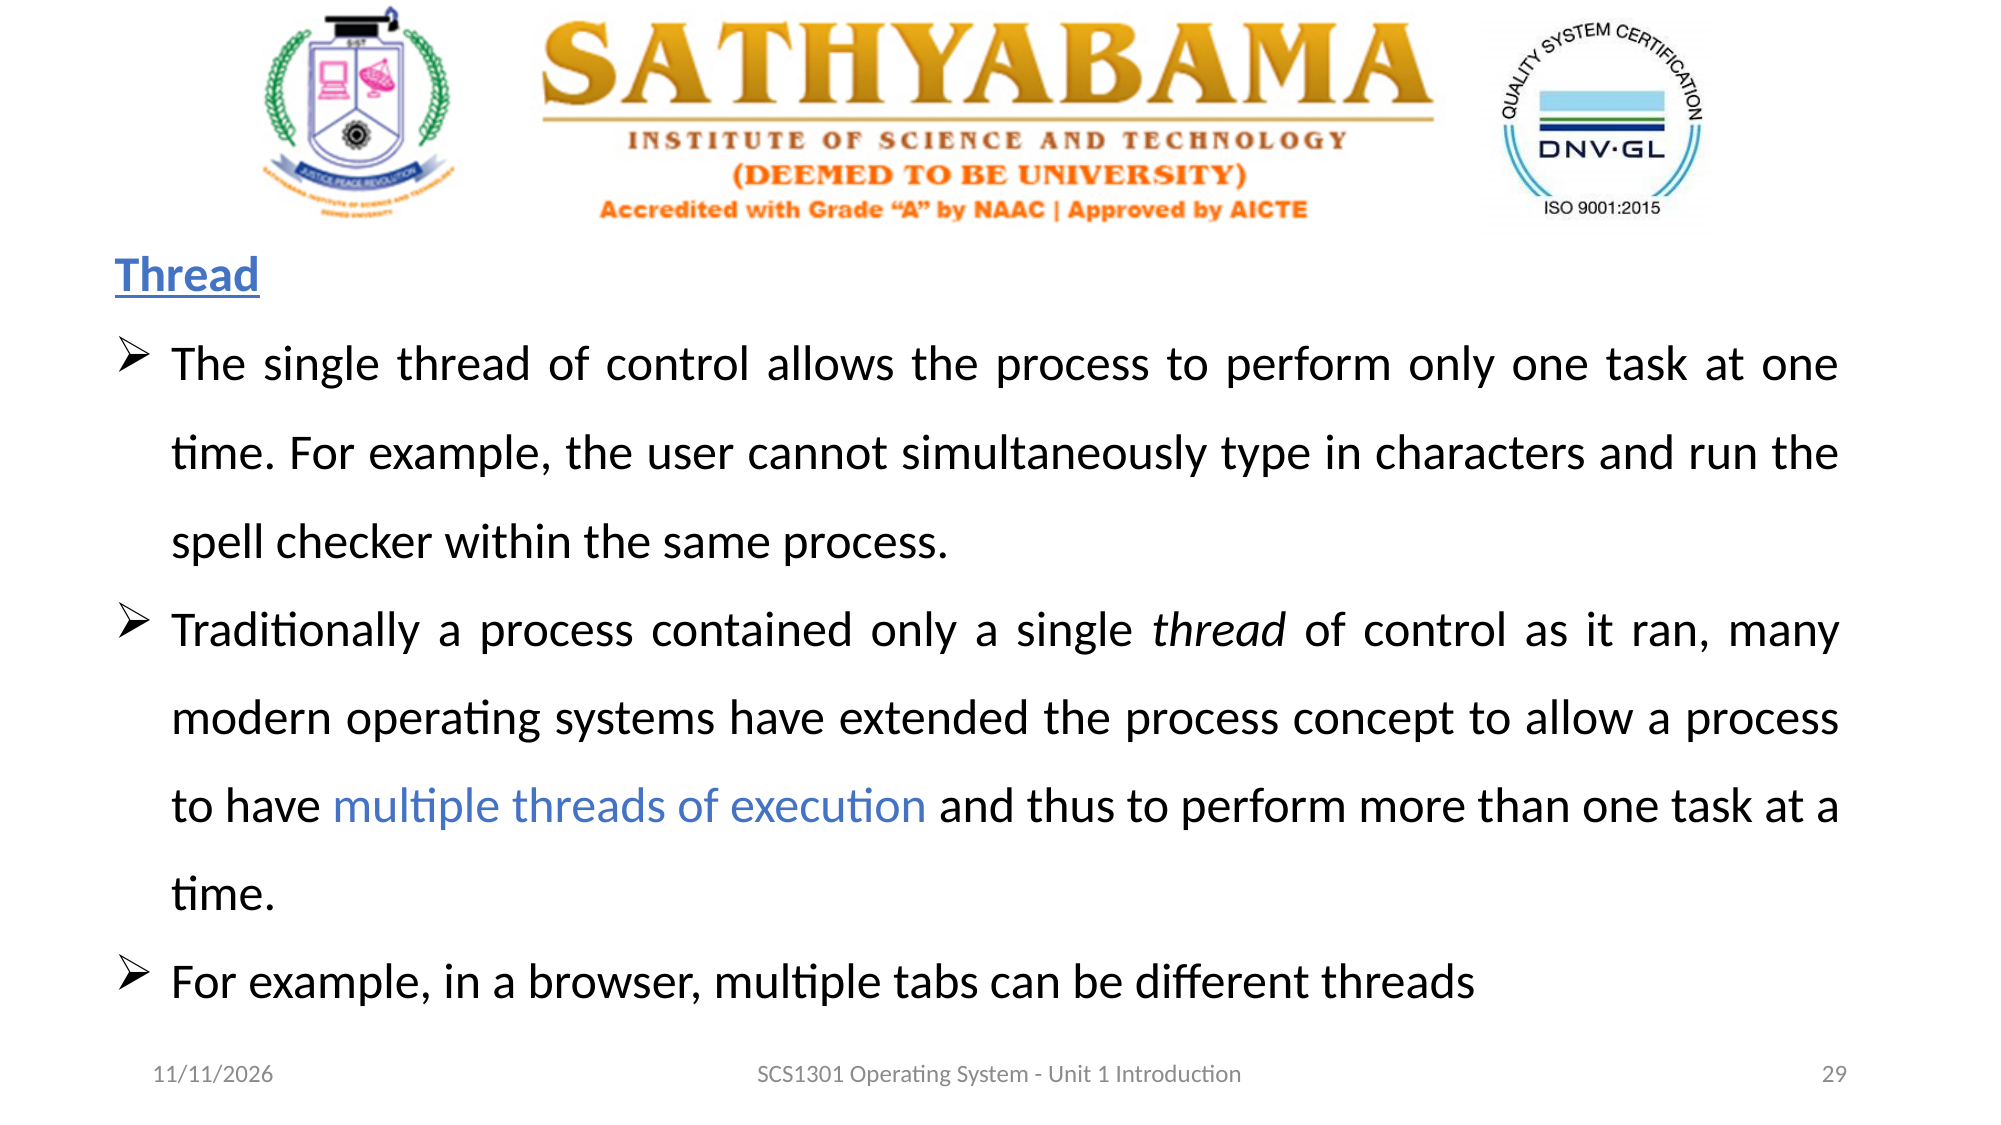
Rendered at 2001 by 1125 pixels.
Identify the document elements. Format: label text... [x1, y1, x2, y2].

picture [1482, 8, 1711, 234]
footer SCS1301 Operating System - Unit 1 Introduction [662, 1042, 1338, 1103]
picture [529, 0, 1446, 230]
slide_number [137, 1042, 588, 1103]
picture [248, 3, 469, 227]
slide_number 29 [1412, 1042, 1863, 1103]
text_box Thread The single thread of control allows the process to perform only one task at one time. For example, the user cannot simultaneously type in characters and run the spell checker within the same process. Traditionally a process contained only a single thread of control as it ran, many modern operating systems have extended the process concept to allow a process to have multiple threads of execution and thus to perform more than one task at a time. For example, in a browser, multiple tabs can be different threads [99, 234, 1968, 1125]
